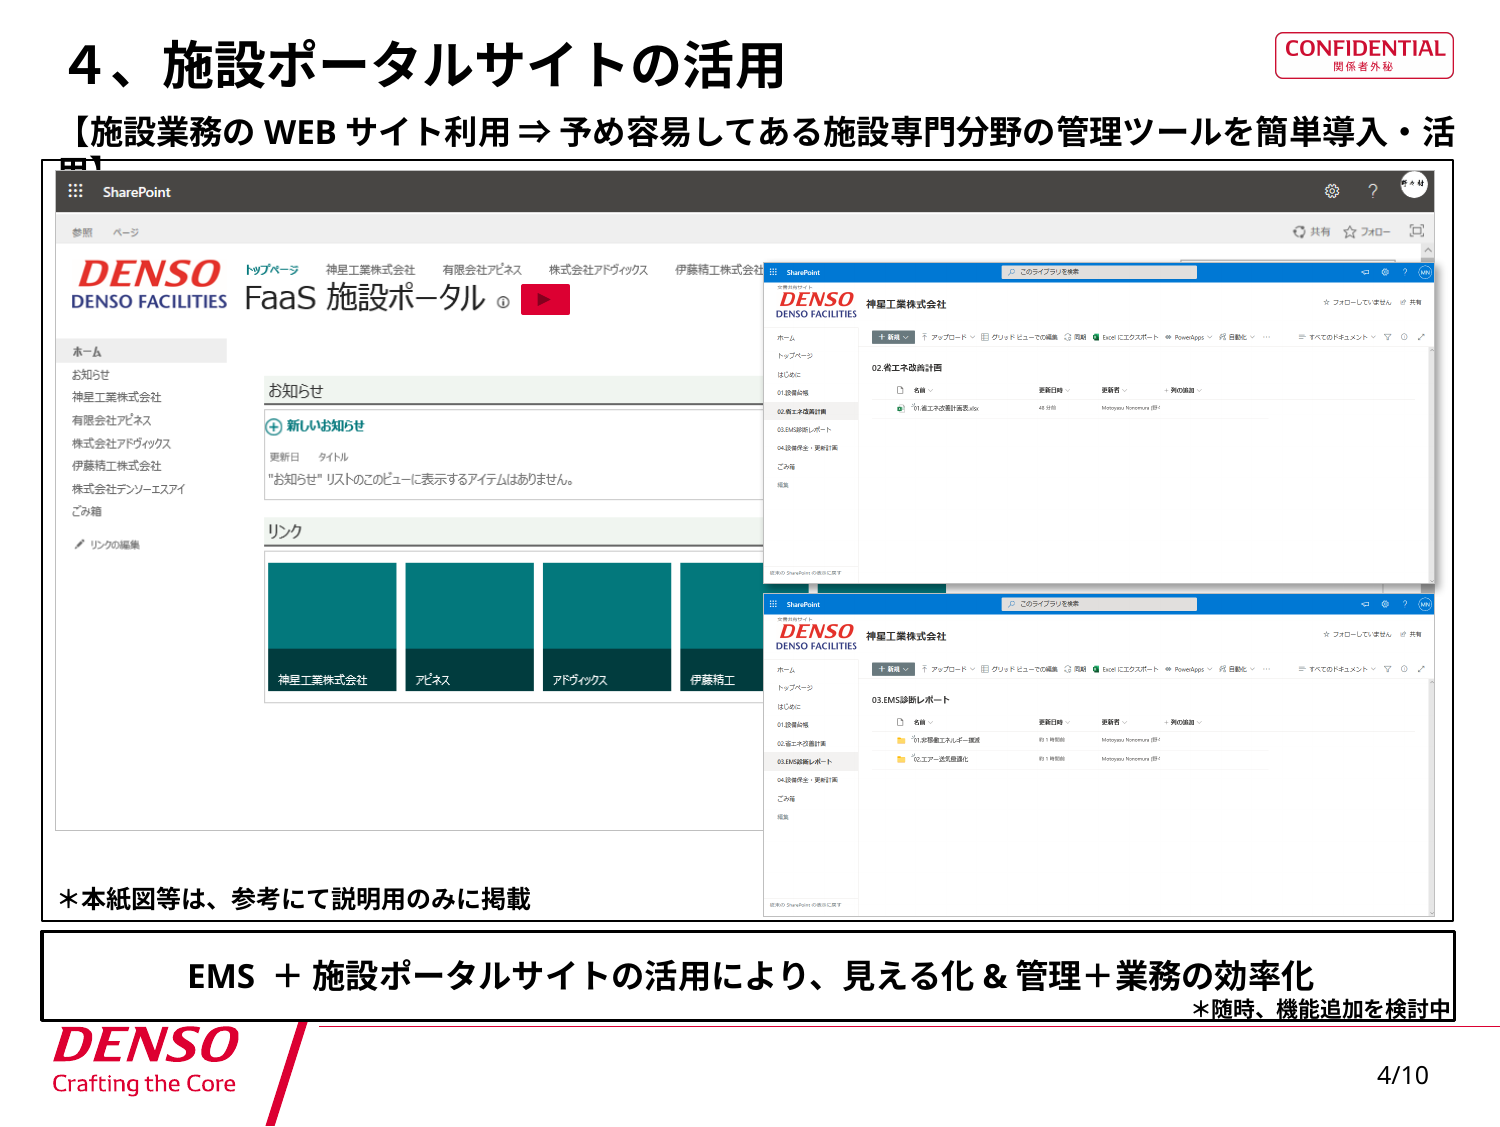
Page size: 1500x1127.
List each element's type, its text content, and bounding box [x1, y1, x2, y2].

text_box EMS ＋ 施設ポータルサイトの活用により、見える化&管理＋業務の効率化 [41, 949, 1460, 1002]
title ４、施設ポータルサイトの活用 [0, 32, 1500, 110]
text_box ＊本紙図等は、参考にて説明用のみに掲載 [41, 876, 629, 922]
text_box ＊随時、機能追加を検討中 [1175, 988, 1500, 1030]
text_box 【施設業務のWEBサイト利用 ⇒ 予め容易してある施設専門分野の管理ツールを簡単導入・活用】 [41, 104, 1485, 199]
text_box [40, 157, 761, 923]
text_box [1435, 199, 1456, 923]
text_box 4/10 [1347, 1051, 1459, 1097]
picture [55, 170, 1435, 917]
text_box [40, 929, 1457, 1022]
picture [1275, 32, 1455, 79]
